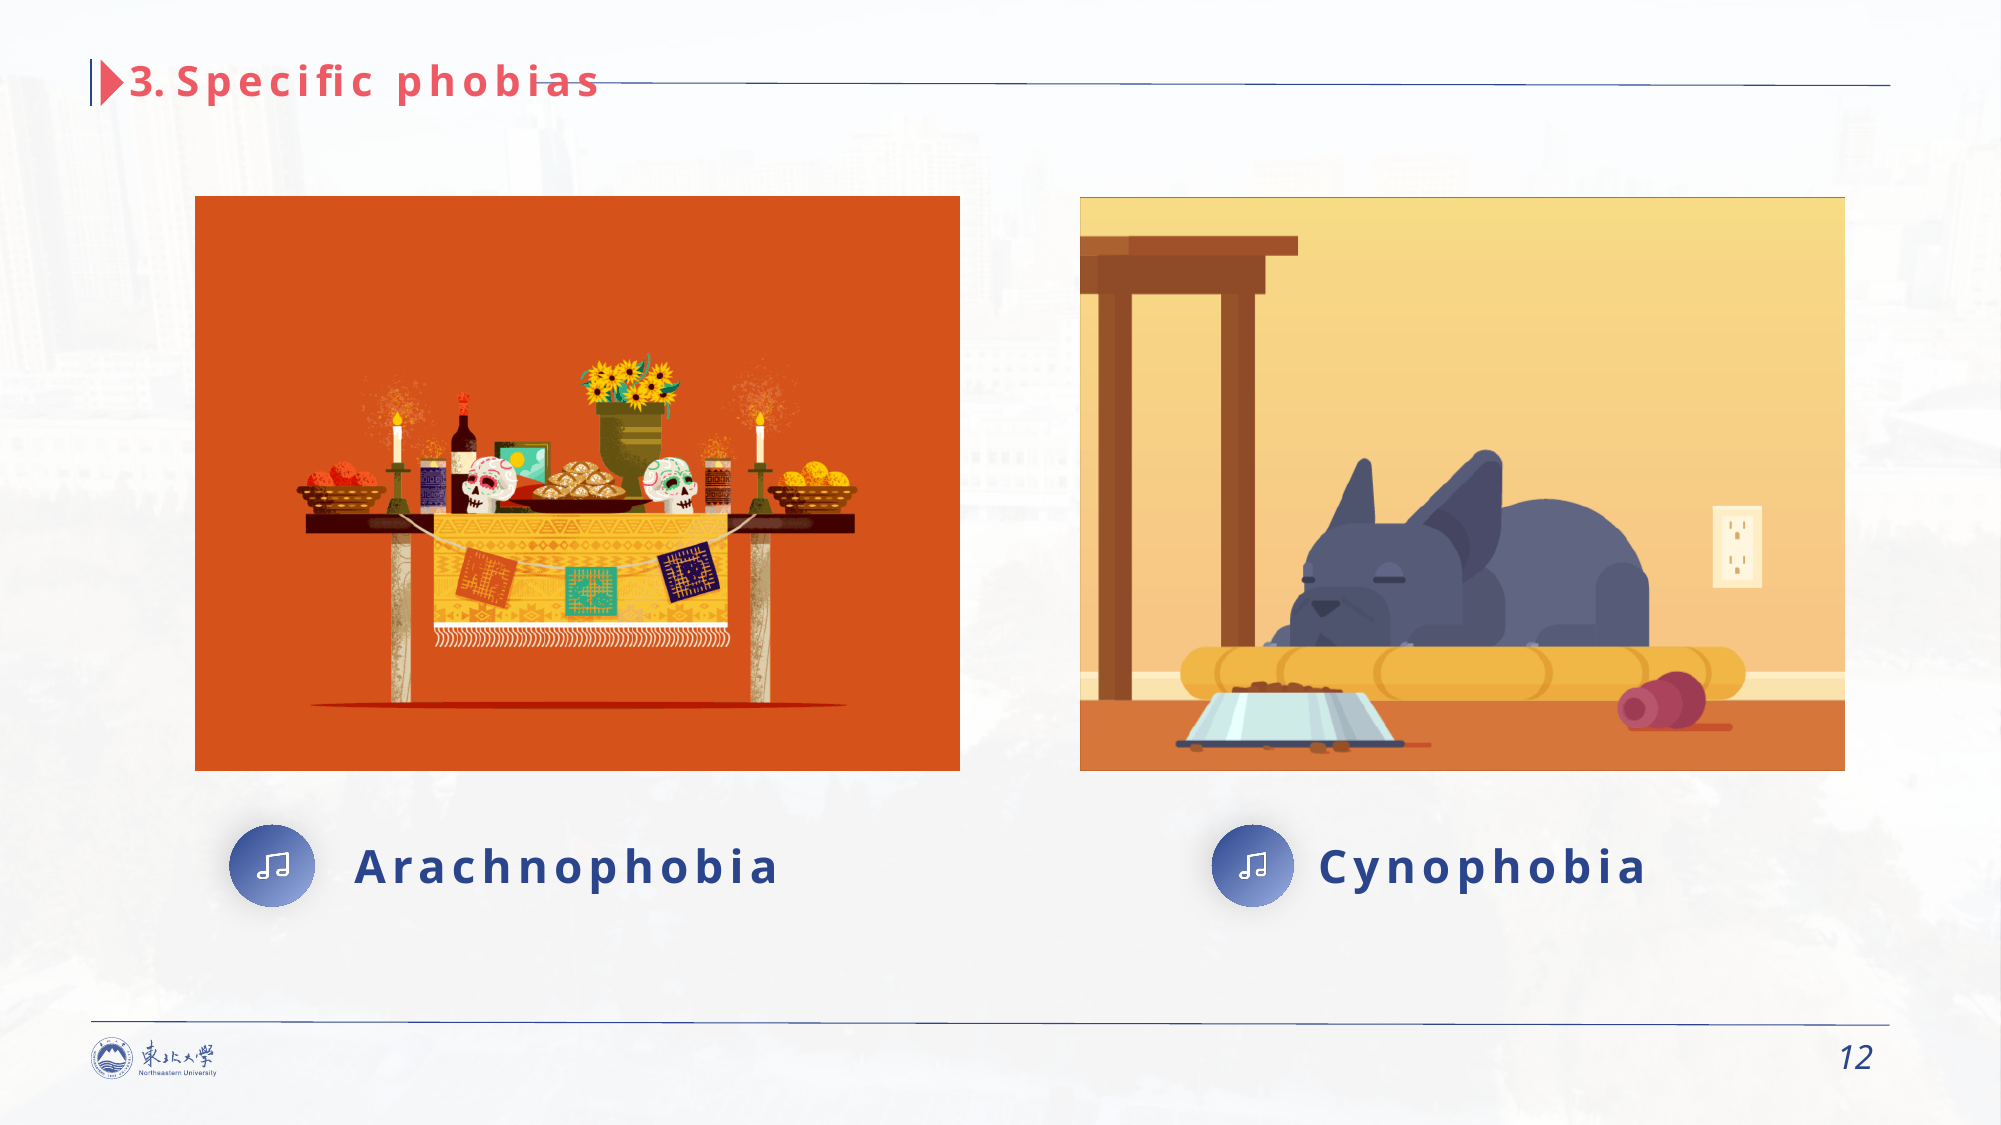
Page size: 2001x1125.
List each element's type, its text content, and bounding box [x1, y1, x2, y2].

picture [1080, 197, 1845, 771]
list 3. Specific phobias [114, 53, 638, 114]
picture [195, 196, 960, 771]
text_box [1211, 824, 1661, 907]
list 12 [1821, 1033, 1909, 1085]
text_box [229, 824, 816, 907]
